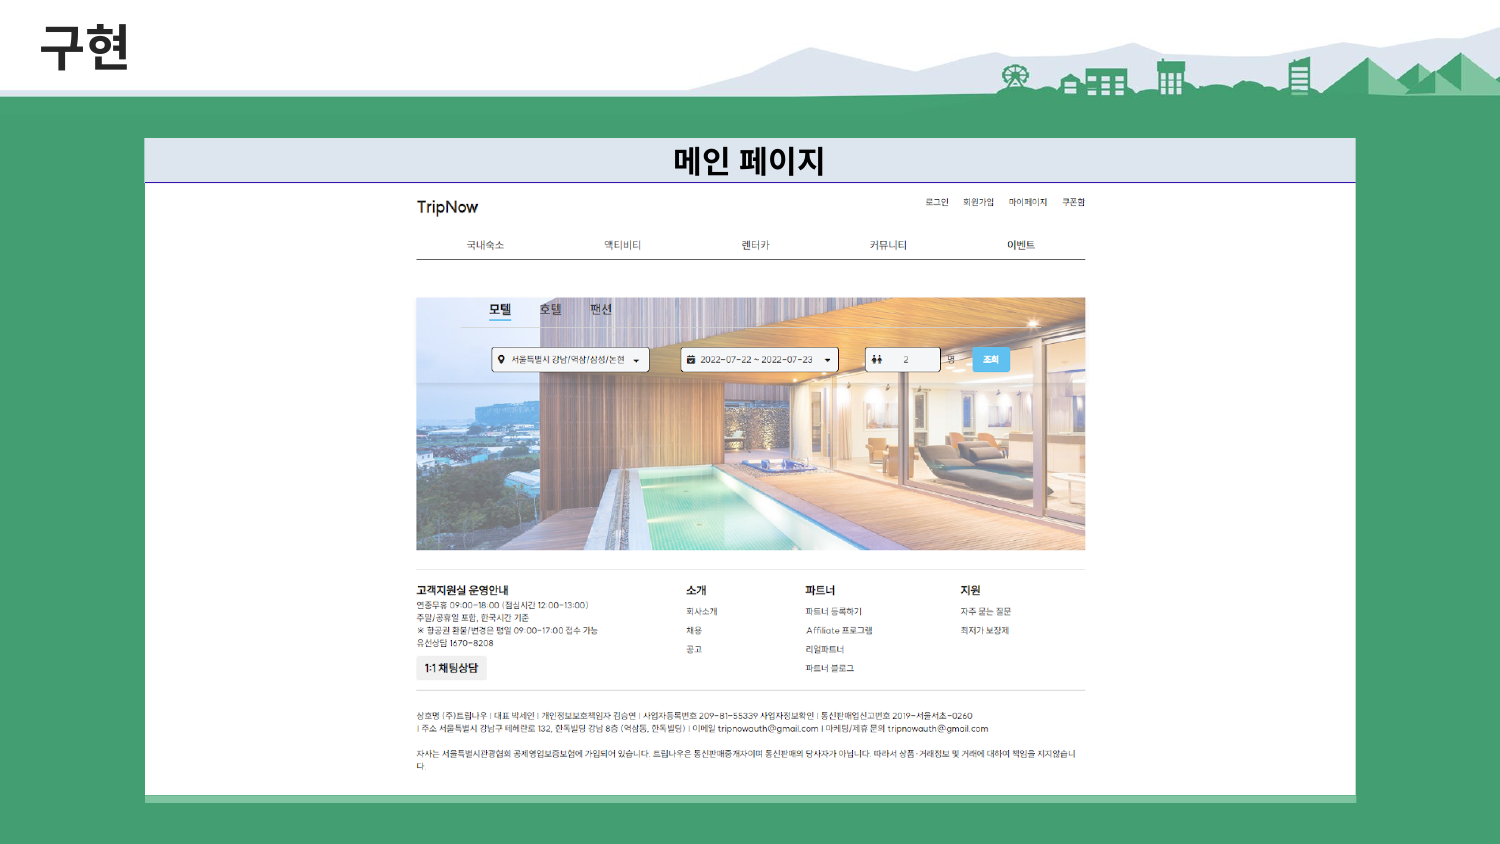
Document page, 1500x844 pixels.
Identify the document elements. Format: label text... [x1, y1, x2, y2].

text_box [143, 137, 1357, 183]
picture [0, 0, 1500, 844]
list 구현 [26, 17, 1468, 96]
